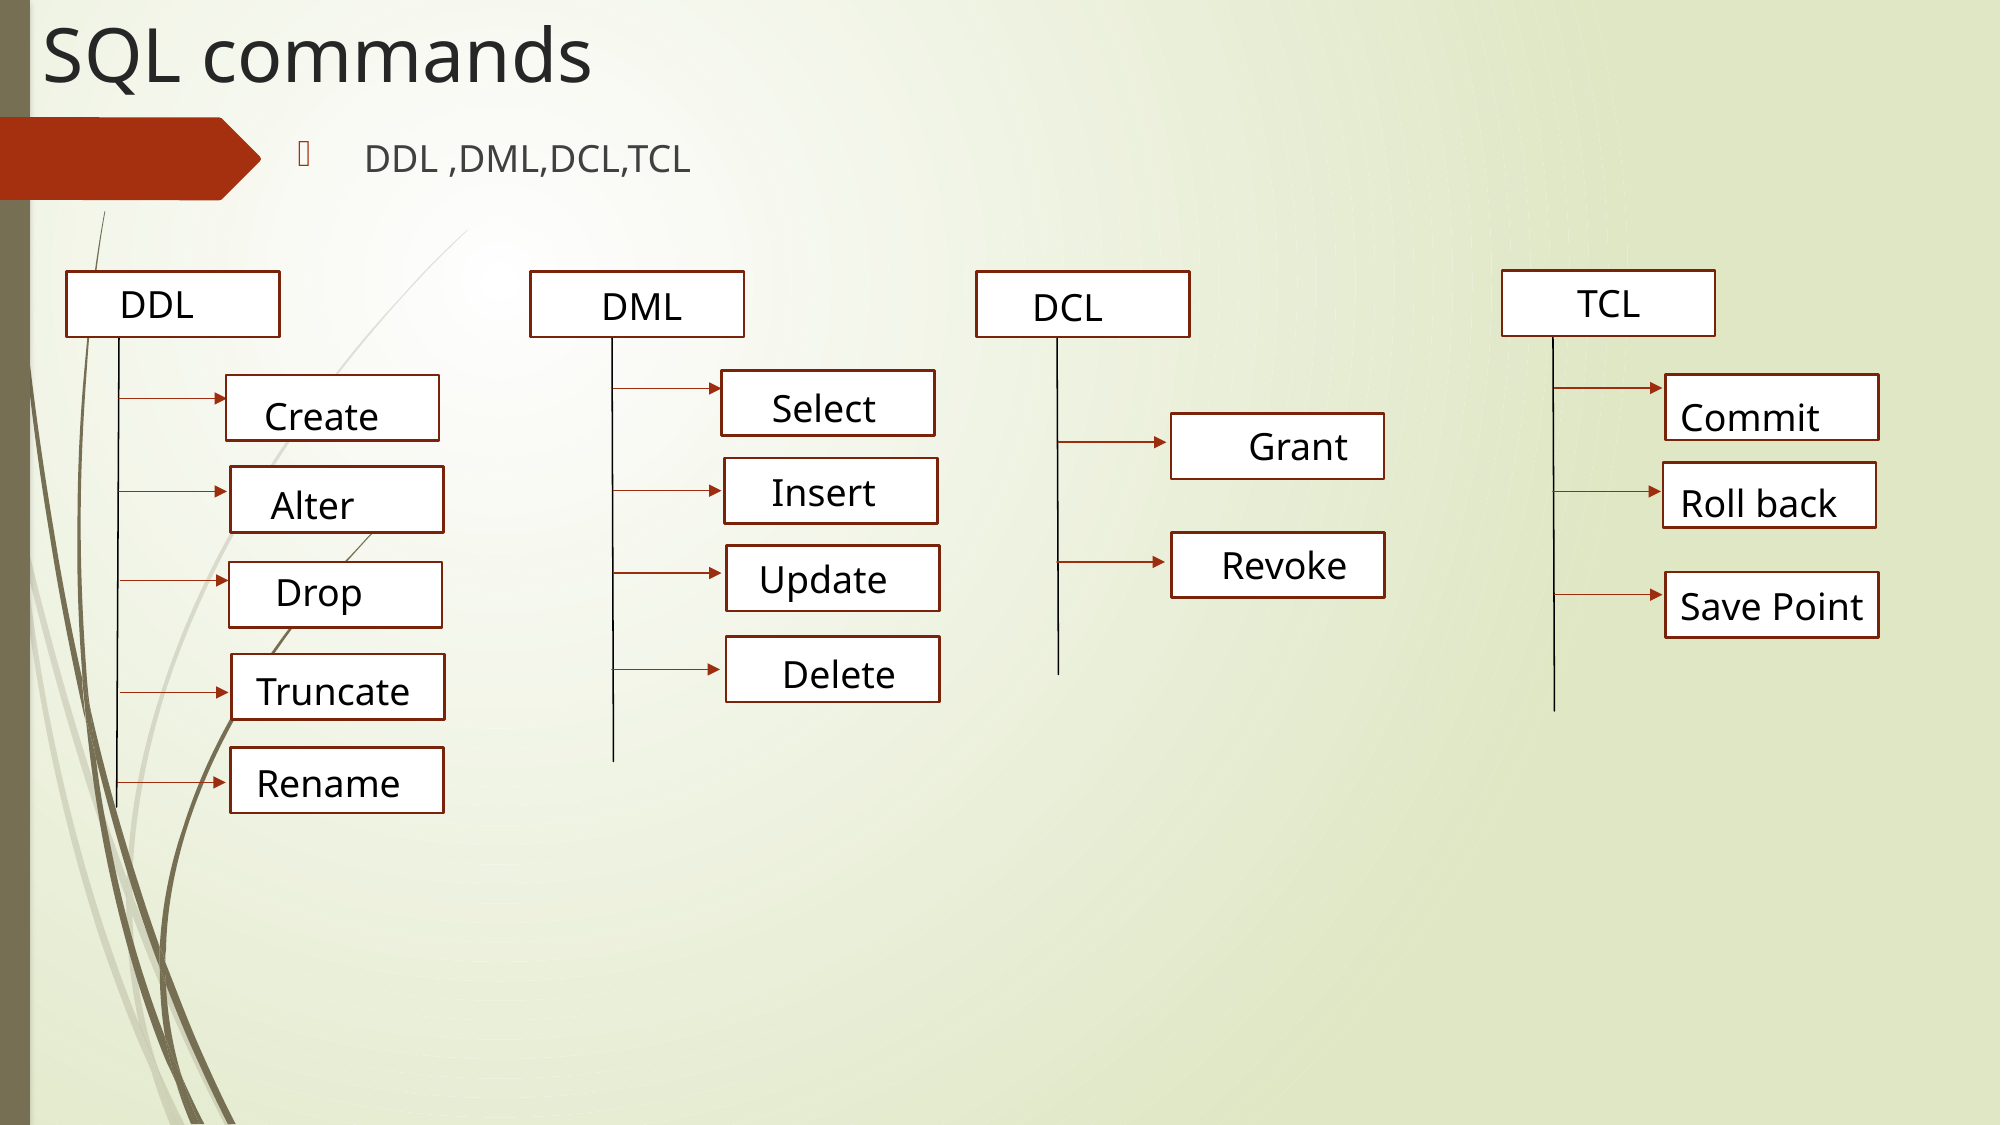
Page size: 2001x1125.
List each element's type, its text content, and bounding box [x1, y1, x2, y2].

text_box Grant [1233, 415, 1396, 476]
text_box [1664, 571, 1880, 639]
text_box Commit [1665, 386, 1868, 447]
text_box Alter [255, 474, 418, 535]
text_box Revoke [1206, 535, 1388, 595]
text_box [725, 635, 941, 703]
text_box [229, 746, 445, 814]
text_box [1501, 269, 1716, 337]
text_box [529, 270, 745, 338]
text_box Select [757, 377, 919, 437]
text_box [723, 457, 939, 525]
text_box [720, 369, 936, 437]
text_box Insert [756, 461, 919, 522]
text_box [228, 561, 443, 629]
text_box Rename [241, 752, 431, 812]
text_box [229, 465, 445, 534]
text_box [65, 270, 281, 338]
list DDL ,DML,DCL,TCL [282, 127, 1746, 748]
text_box Delete [767, 644, 930, 704]
text_box [975, 270, 1191, 338]
text_box DDL [104, 274, 267, 334]
text_box [1662, 461, 1877, 529]
text_box [725, 544, 941, 612]
text_box Create [249, 385, 412, 446]
text_box Drop [260, 561, 423, 622]
text_box Save Point [1665, 575, 1903, 636]
title SQL commands [27, 0, 2000, 111]
text_box Truncate [241, 660, 445, 720]
text_box DCL [1017, 276, 1180, 337]
text_box [225, 374, 440, 442]
text_box [230, 653, 446, 721]
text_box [116, 336, 120, 808]
text_box [1664, 373, 1880, 441]
text_box [1170, 531, 1386, 599]
text_box Roll back [1665, 472, 1874, 532]
text_box [1170, 412, 1385, 480]
text_box Update [743, 549, 927, 609]
text_box DML [586, 276, 749, 336]
text_box TCL [1562, 272, 1725, 333]
